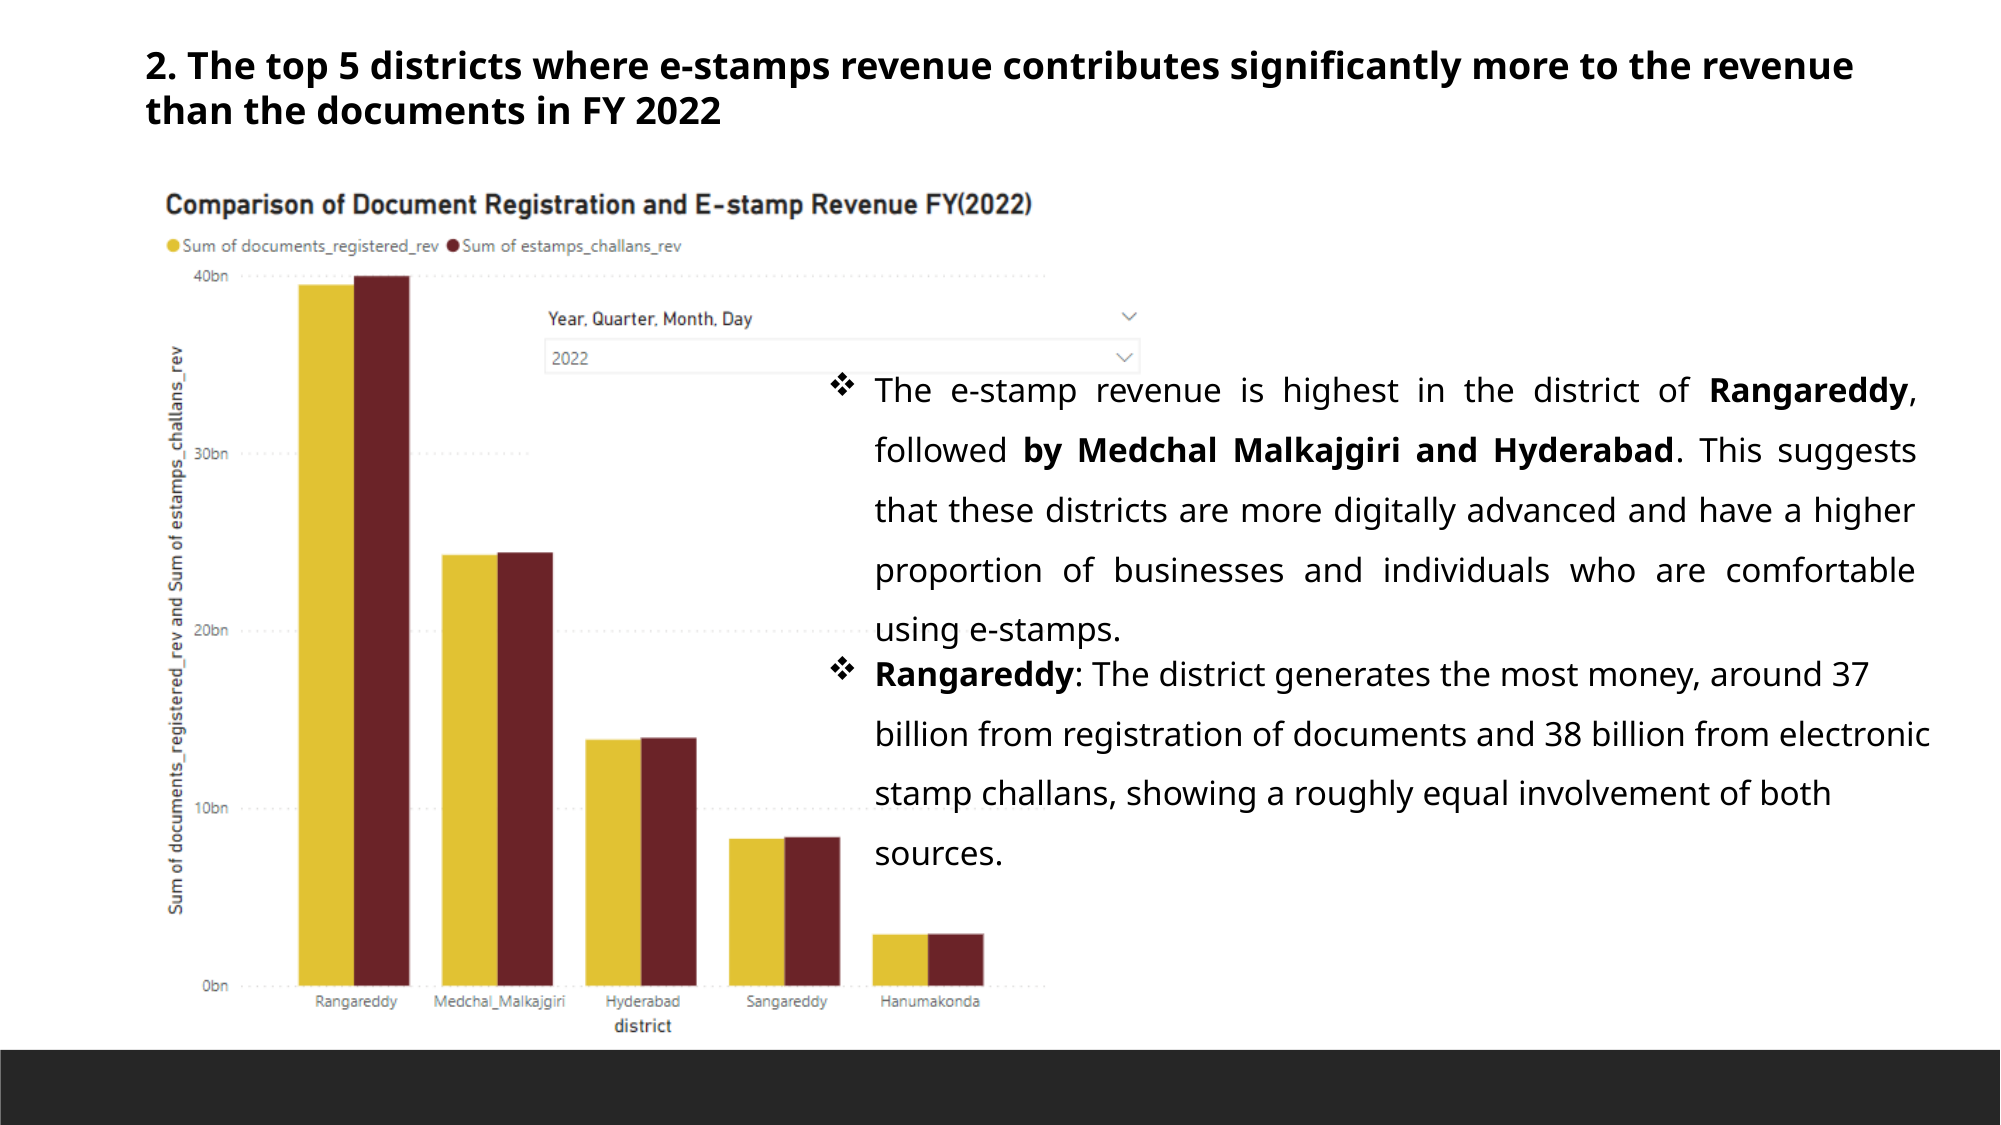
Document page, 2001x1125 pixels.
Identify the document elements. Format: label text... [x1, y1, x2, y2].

text_box Rangareddy: The district generates the most money, around 37 billion from registration of documents and 38 billion from electronic stamp challans, showing a roughly equal involvement of both sources. [1156, 625, 1958, 880]
text_box 2. The top 5 districts where e-stamps revenue contributes significantly more to the revenue than the documents in FY 2022 [130, 34, 1898, 140]
picture [130, 180, 1149, 1038]
text_box The e-stamp revenue is highest in the district of Rangareddy, followed by Medchal Malkajgiri and Hyderabad. This suggests that these districts are more digitally advanced and have a higher proportion of businesses and individuals who are comfortable using e-stamps. [1156, 341, 1933, 625]
